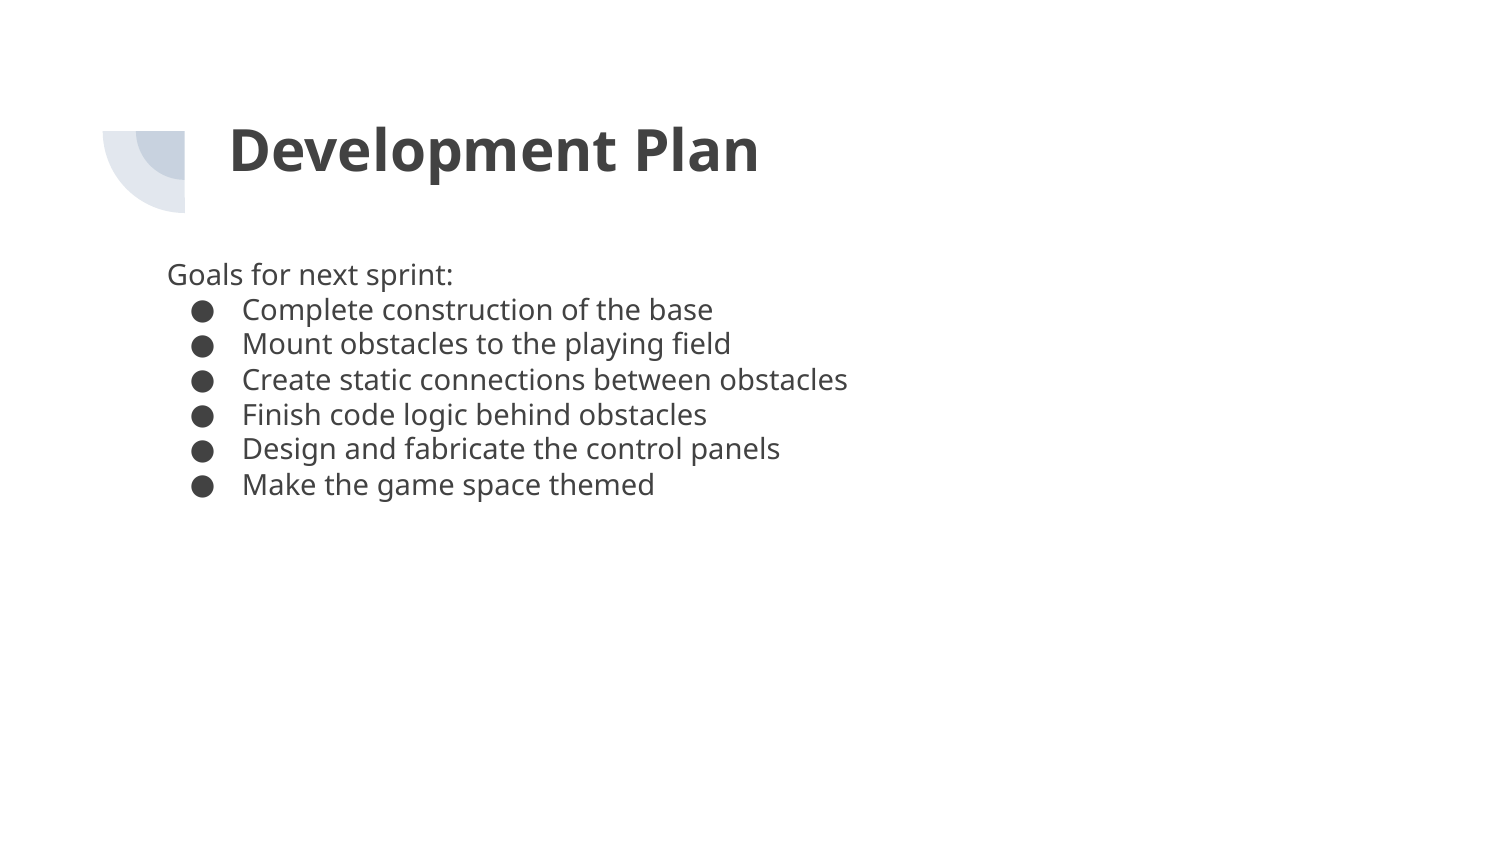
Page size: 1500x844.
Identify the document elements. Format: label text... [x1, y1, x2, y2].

text_box Development Plan [213, 98, 1368, 241]
text_box Goals for next sprint: Complete construction of the base Mount obstacles to the playing field Create static connections between obstacles Finish code logic behind obstacles Design and fabricate the control panels Make the game space themed [152, 241, 1368, 778]
